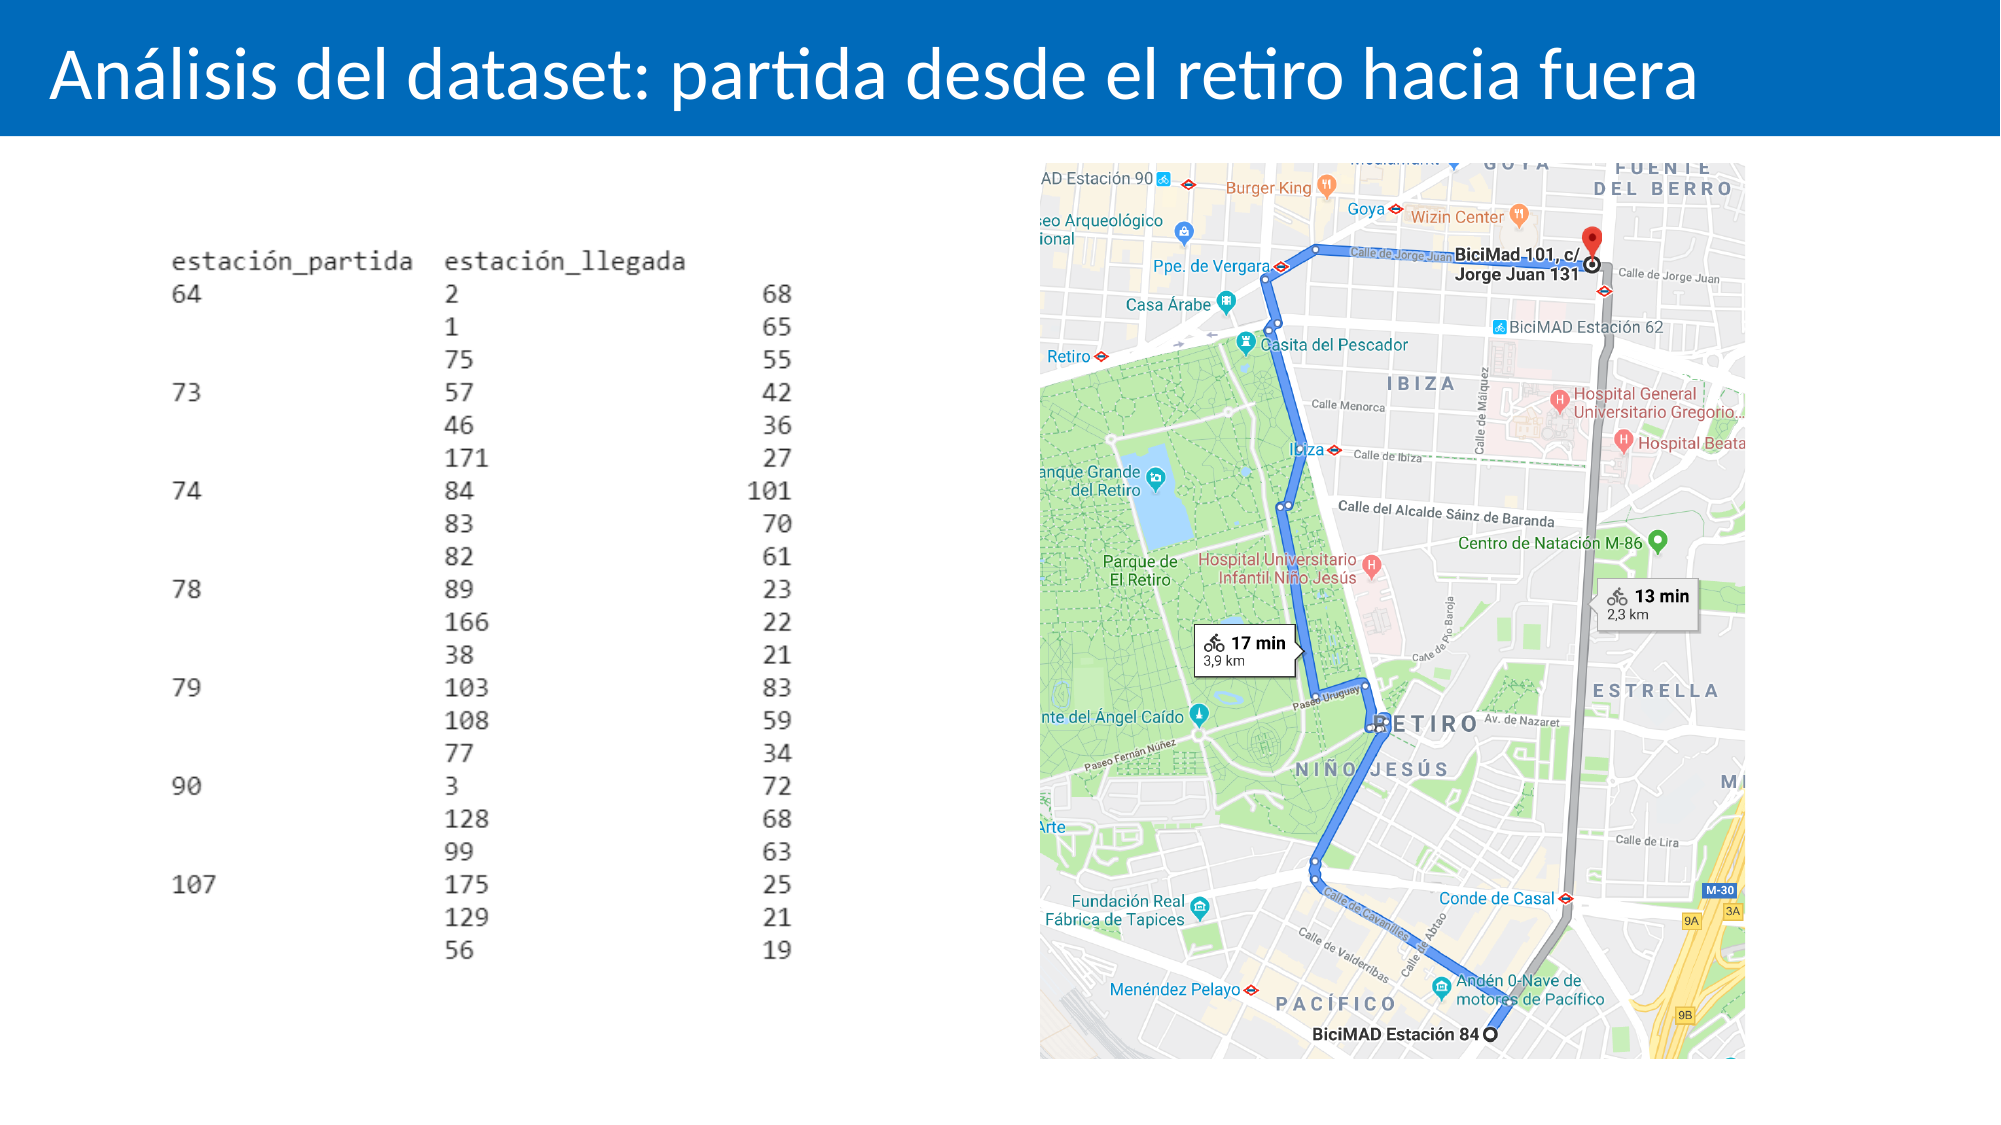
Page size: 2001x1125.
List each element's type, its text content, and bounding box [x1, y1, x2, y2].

picture [1039, 163, 1746, 1060]
text_box [0, 0, 2000, 138]
picture [152, 244, 911, 969]
text_box Análisis del dataset: partida desde el retiro hacia fuera [34, 27, 1901, 245]
